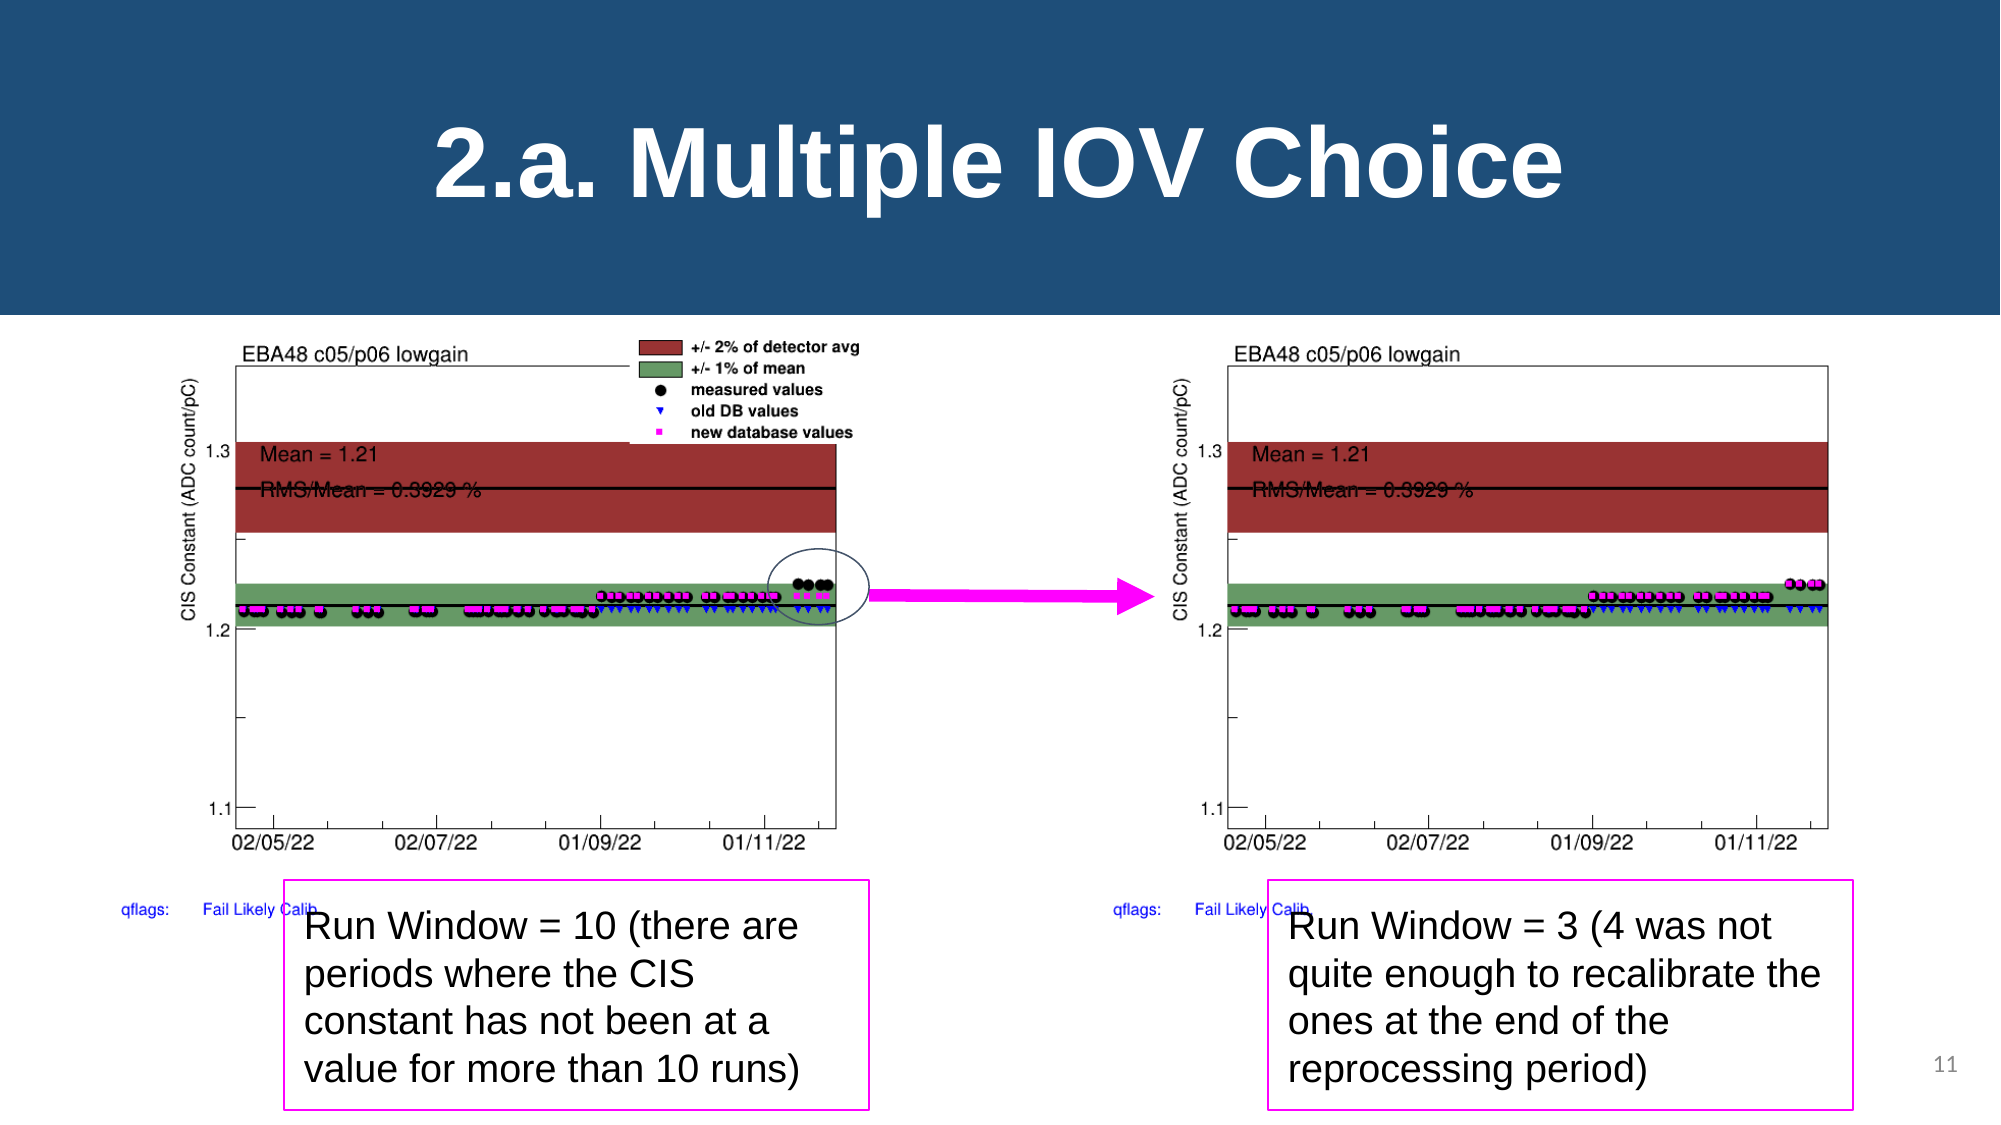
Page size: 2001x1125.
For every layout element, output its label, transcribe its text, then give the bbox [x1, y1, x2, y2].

picture [1098, 337, 1909, 922]
text_box Run Window = 10 (there are periods where the CIS constant has not been at a value for more than 10 runs) [283, 931, 869, 1111]
text_box Run Window = 3 (4 was not quite enough to recalibrate the ones at the end of the reprocessing period) [1267, 931, 1854, 1111]
text_box 2.a. Multiple IOV Choice [0, 0, 2000, 315]
slide_number ‹#› [1854, 1019, 1974, 1106]
picture [105, 337, 917, 922]
